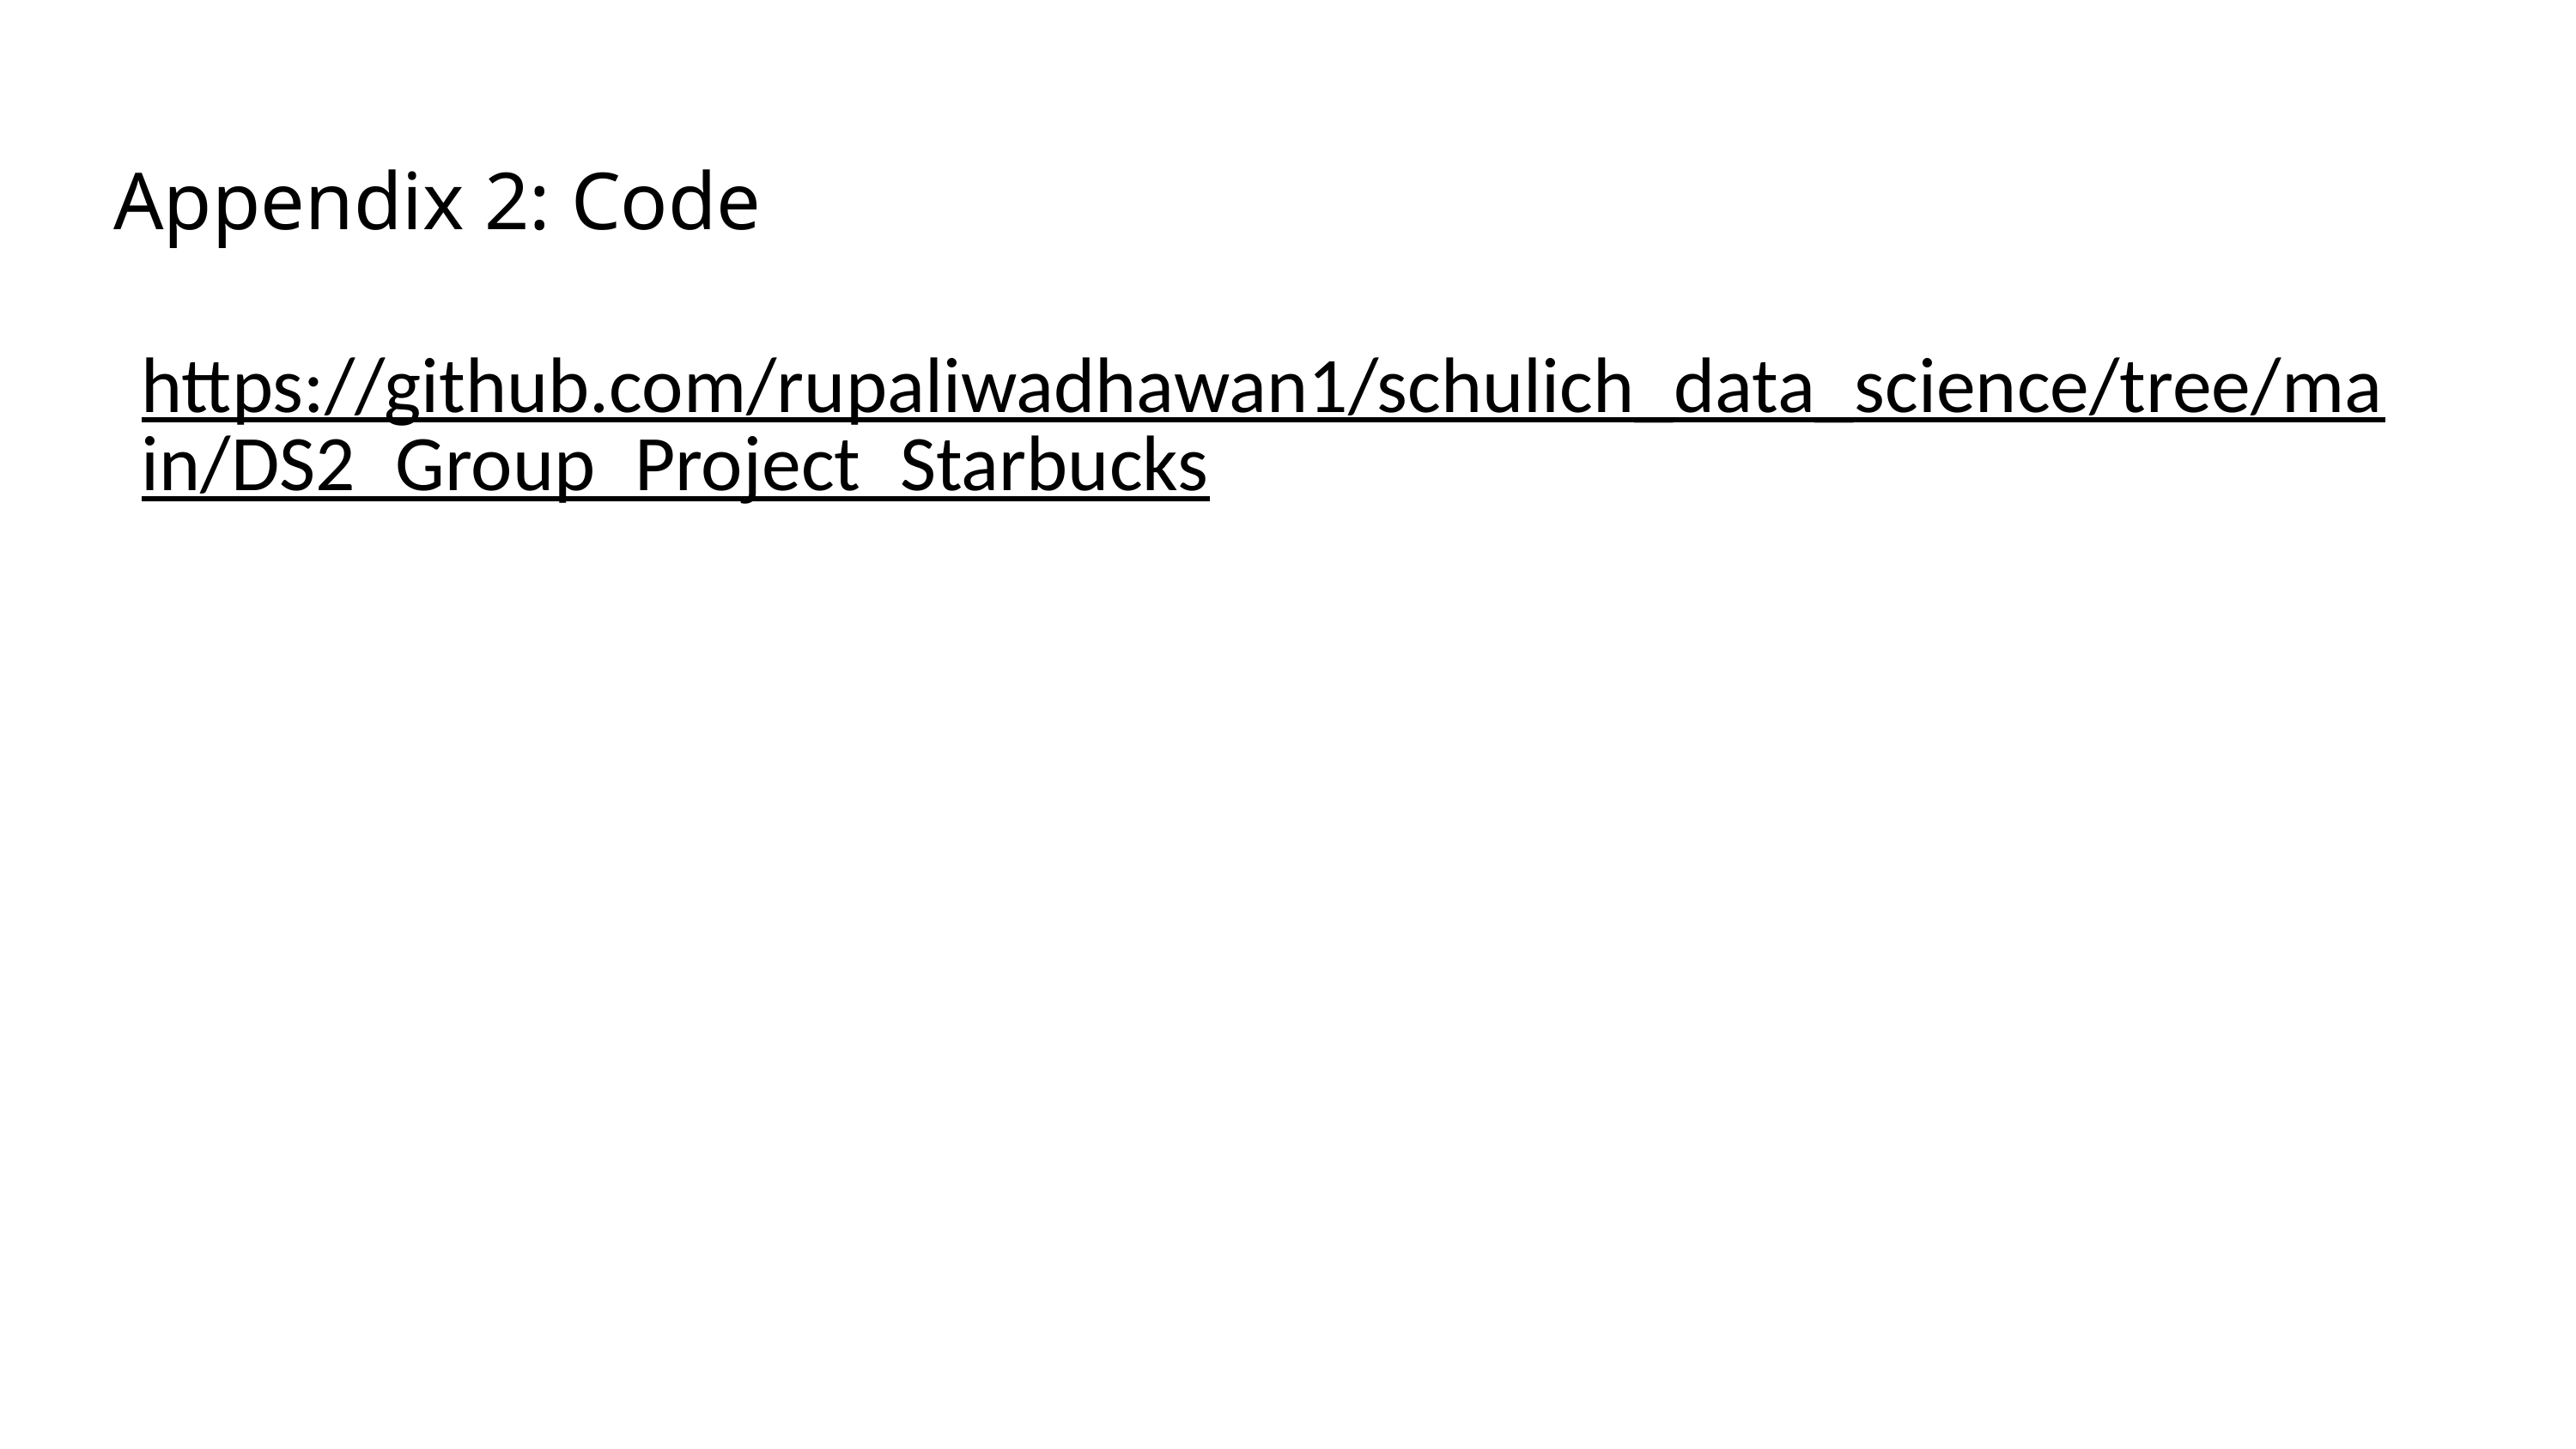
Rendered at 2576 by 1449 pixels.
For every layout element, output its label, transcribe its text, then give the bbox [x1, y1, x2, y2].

text_box Appendix 2: Code [88, 124, 2488, 287]
text_box https://github.com/rupaliwadhawan1/schulich_data_science/tree/main/DS2_Group_Project_Starbucks [129, 327, 2415, 529]
